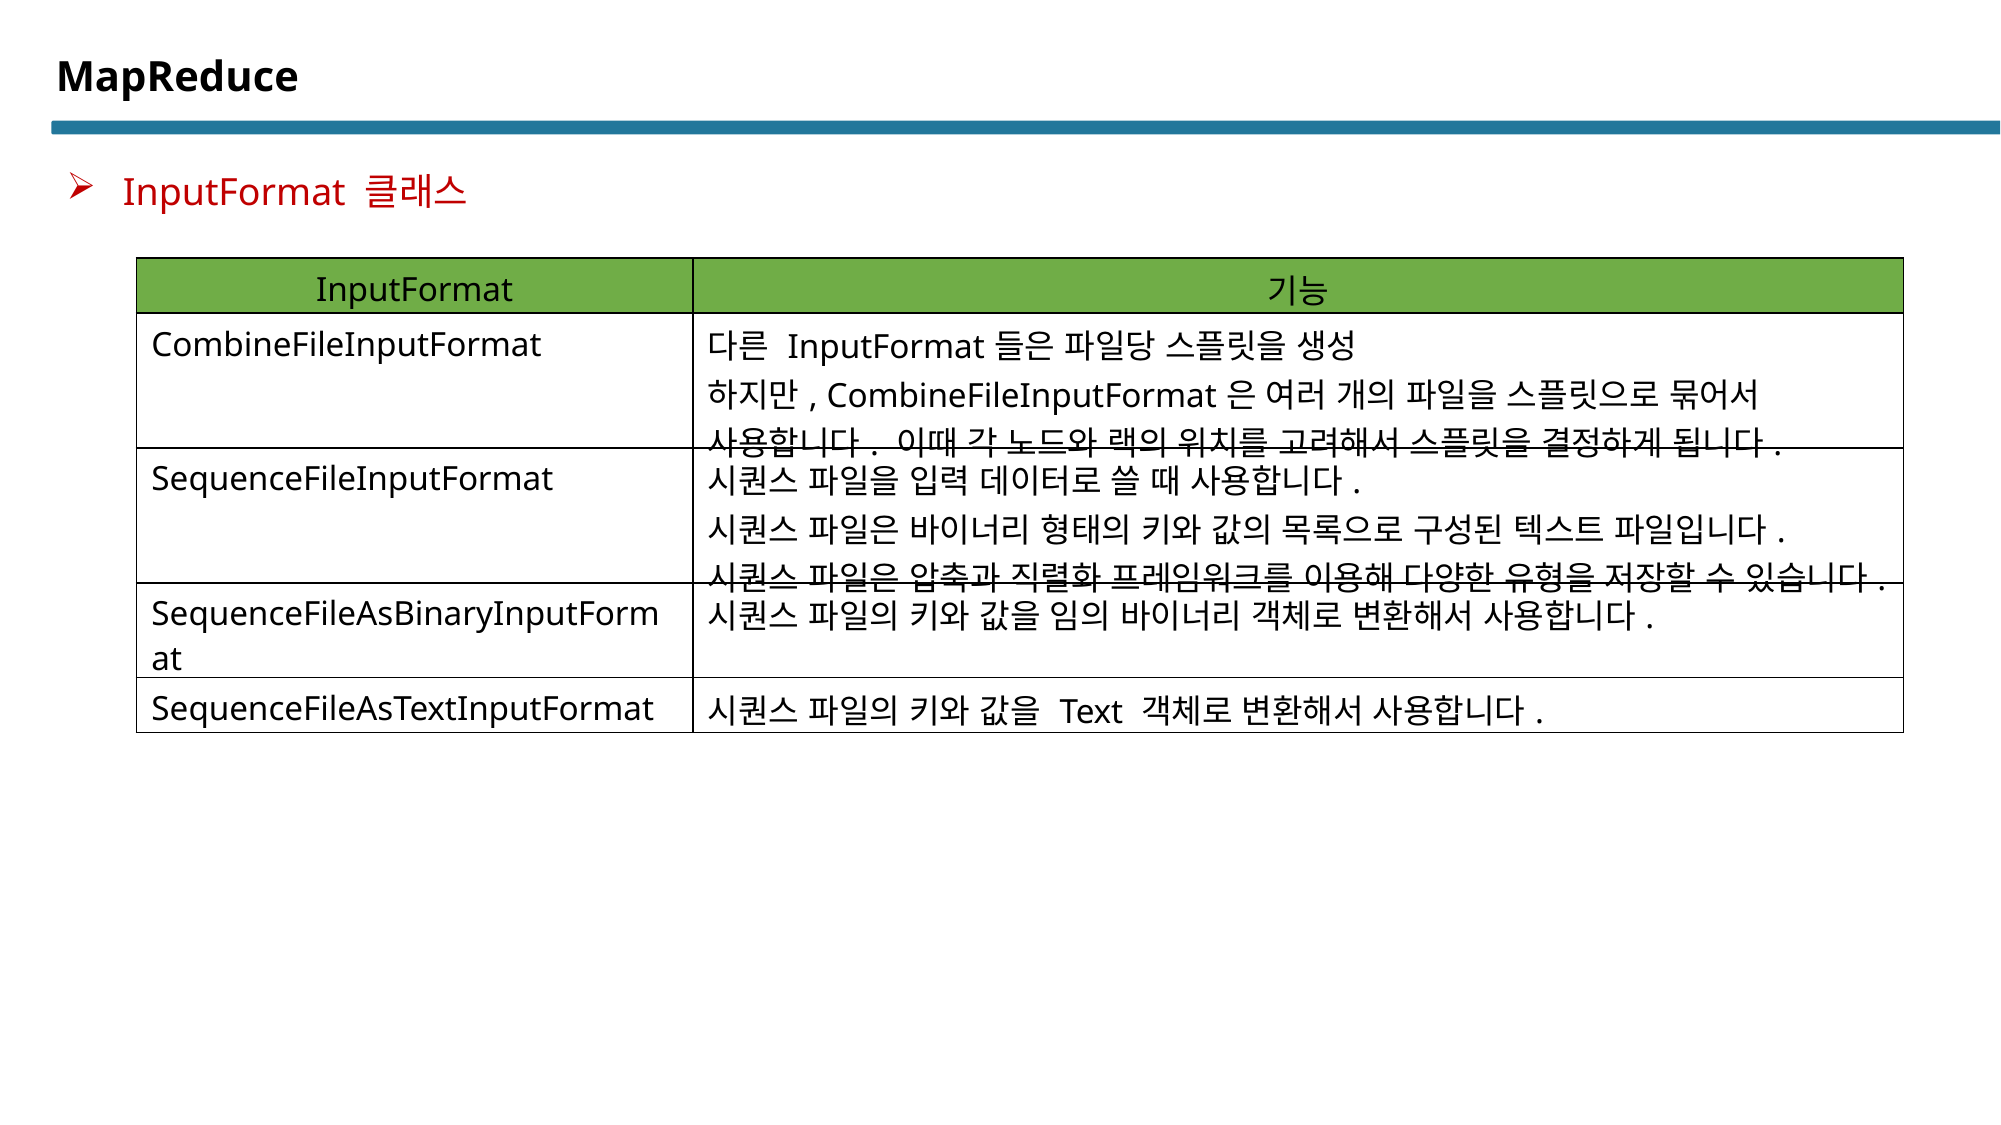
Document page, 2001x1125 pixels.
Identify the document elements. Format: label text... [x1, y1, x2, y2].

title MapReduce [40, 47, 1842, 119]
table_header InputFormat [137, 259, 692, 312]
table_cell SequenceFileInputFormat [137, 449, 692, 582]
table_cell SequenceFileAsBinaryInputFormat [137, 584, 692, 677]
text_box InputFormat 클래스 [51, 160, 1943, 221]
table_cell CombineFileInputFormat [137, 314, 692, 447]
table_cell 다른 InputFormat들은 파일당 스플릿을 생성 하지만, CombineFileInputFormat은 여러 개의 파일을 스플릿으로 묶어서 사용합니다. 이때 각 노드와 랙의 위치를 고려해서 스플릿을 결정하게 됩니다. [694, 314, 1903, 447]
table_cell 시퀀스 파일의 키와 값을 임의 바이너리 객체로 변환해서 사용합니다. [694, 584, 1903, 677]
table_cell 시퀀스 파일의 키와 값을 Text 객체로 변환해서 사용합니다. [694, 678, 1903, 732]
table_cell SequenceFileAsTextInputFormat [137, 678, 692, 732]
table_cell 시퀀스 파일을 입력 데이터로 쓸 때 사용합니다. 시퀀스 파일은 바이너리 형태의 키와 값의 목록으로 구성된 텍스트 파일입니다. 시퀀스 파일은 압축과 직렬화 프레임워크를 이용해 다양한 유형을 저장할 수 있습니다. [694, 449, 1903, 582]
table_header 기능 [694, 259, 1903, 312]
